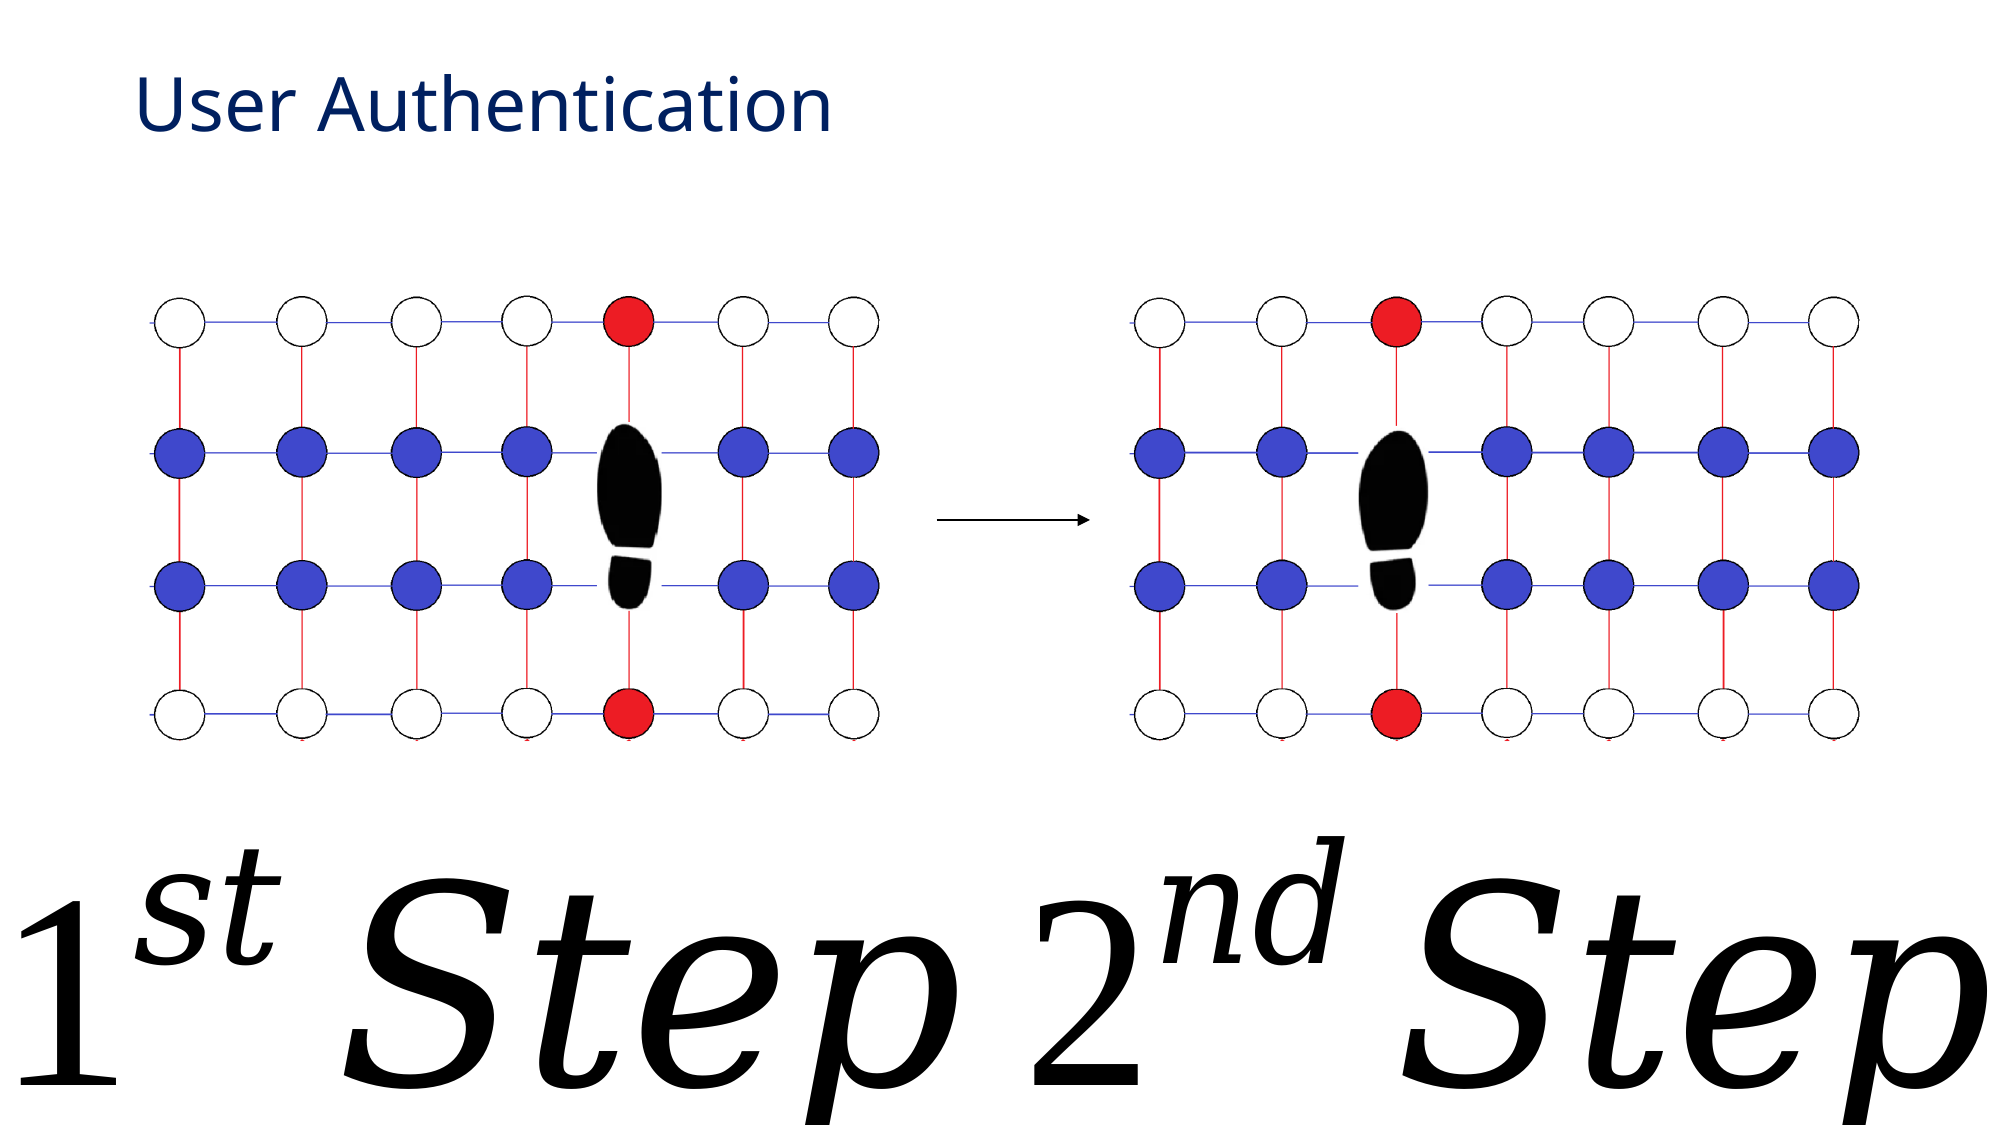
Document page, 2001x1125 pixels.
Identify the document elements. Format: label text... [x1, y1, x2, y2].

picture [1124, 156, 1861, 895]
picture [144, 148, 882, 887]
text_box User Authentication [118, 46, 1844, 155]
